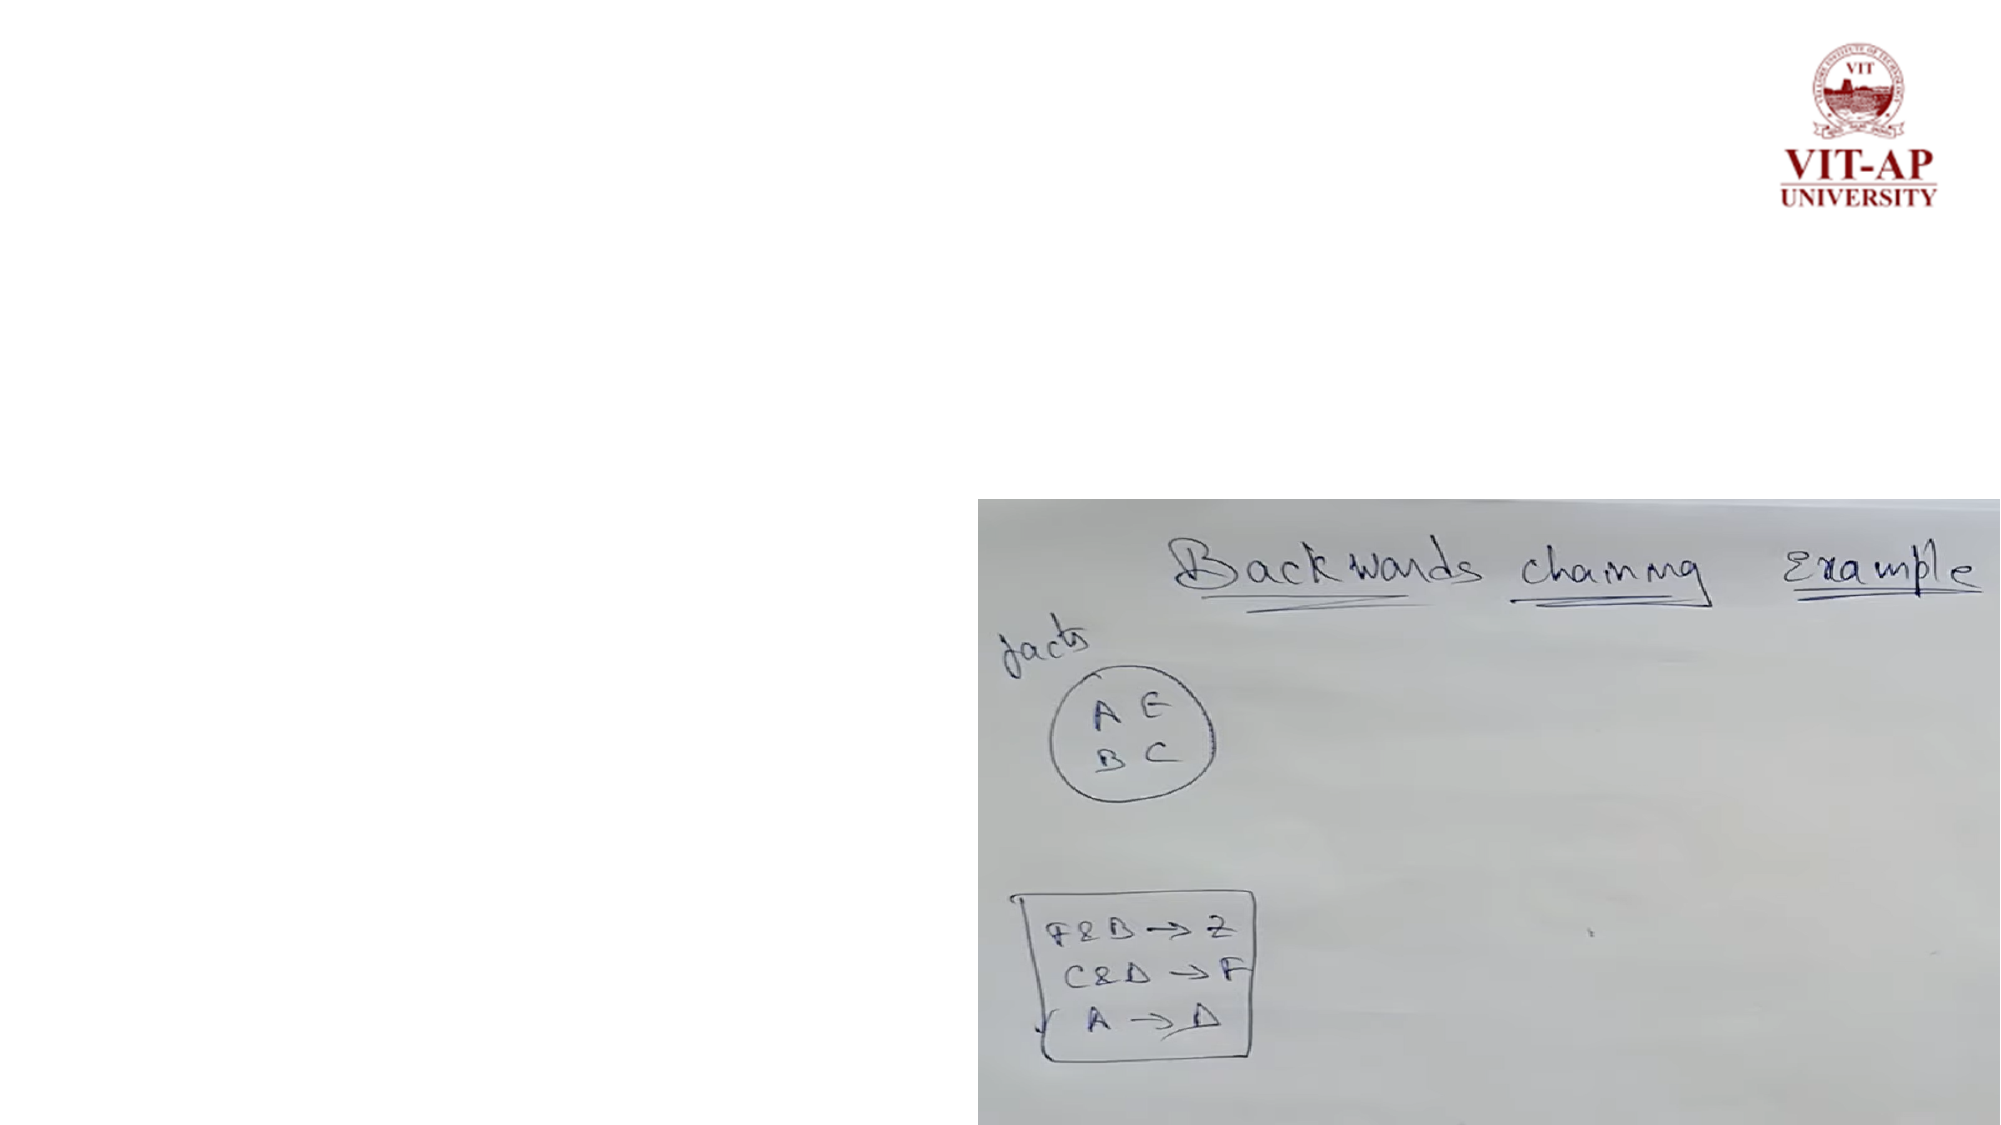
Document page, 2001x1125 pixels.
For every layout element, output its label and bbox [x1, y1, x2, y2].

picture [1723, 0, 1995, 270]
picture [978, 499, 2000, 1125]
